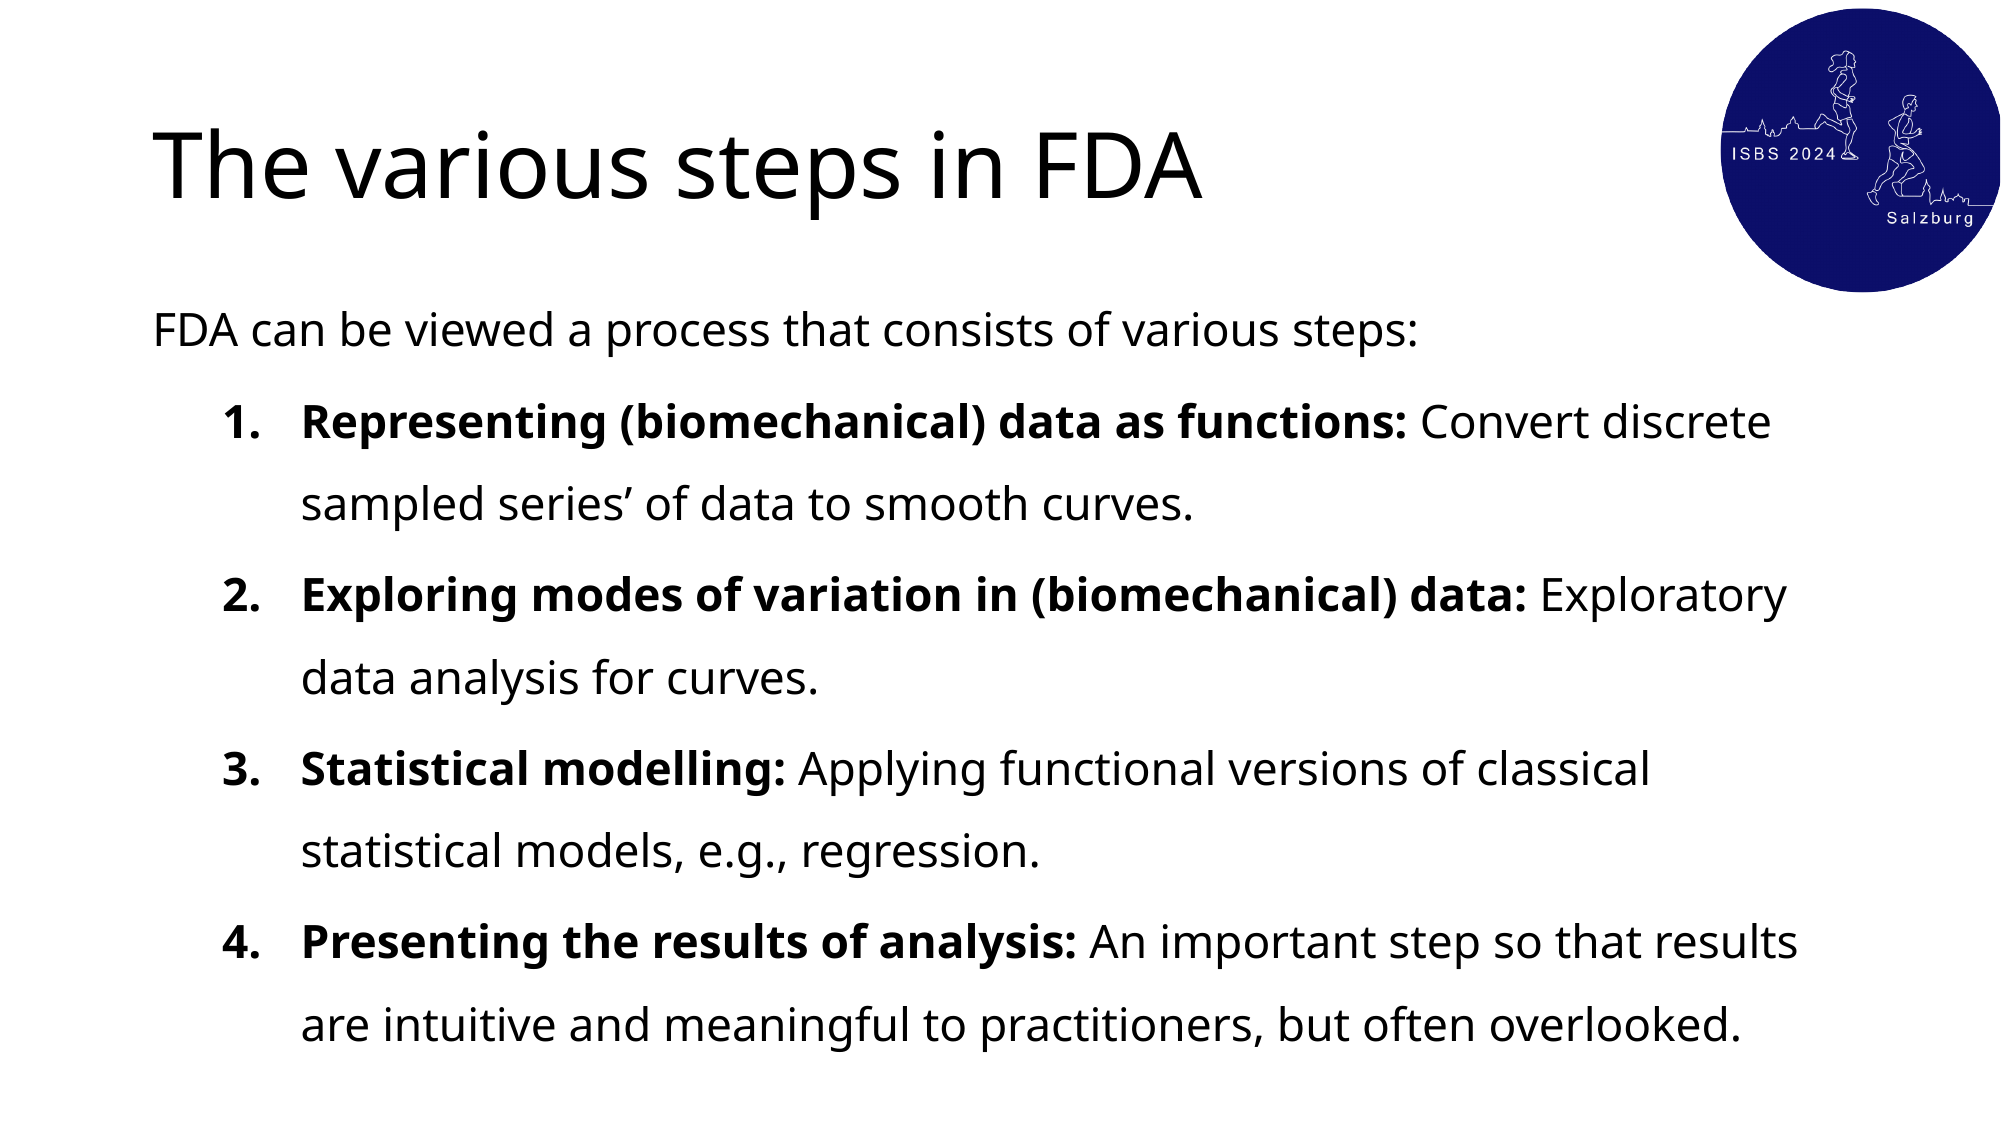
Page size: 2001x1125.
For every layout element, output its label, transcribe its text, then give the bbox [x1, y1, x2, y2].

title The various steps in FDA [137, 59, 1863, 278]
picture [1718, 2, 2001, 295]
list FDA can be viewed a process that consists of various steps: Representing (biomechanical) data as functions: Convert discrete sampled series’ of data to smooth curves. Exploring modes of variation in (biomechanical) data: Exploratory data analysis for curves. Statistical modelling: Applying functional versions of classical statistical models, e.g., regression. Presenting the results of analysis: An important step so that results are intuitive and meaningful to practitioners, but often overlooked. [137, 299, 1863, 1066]
